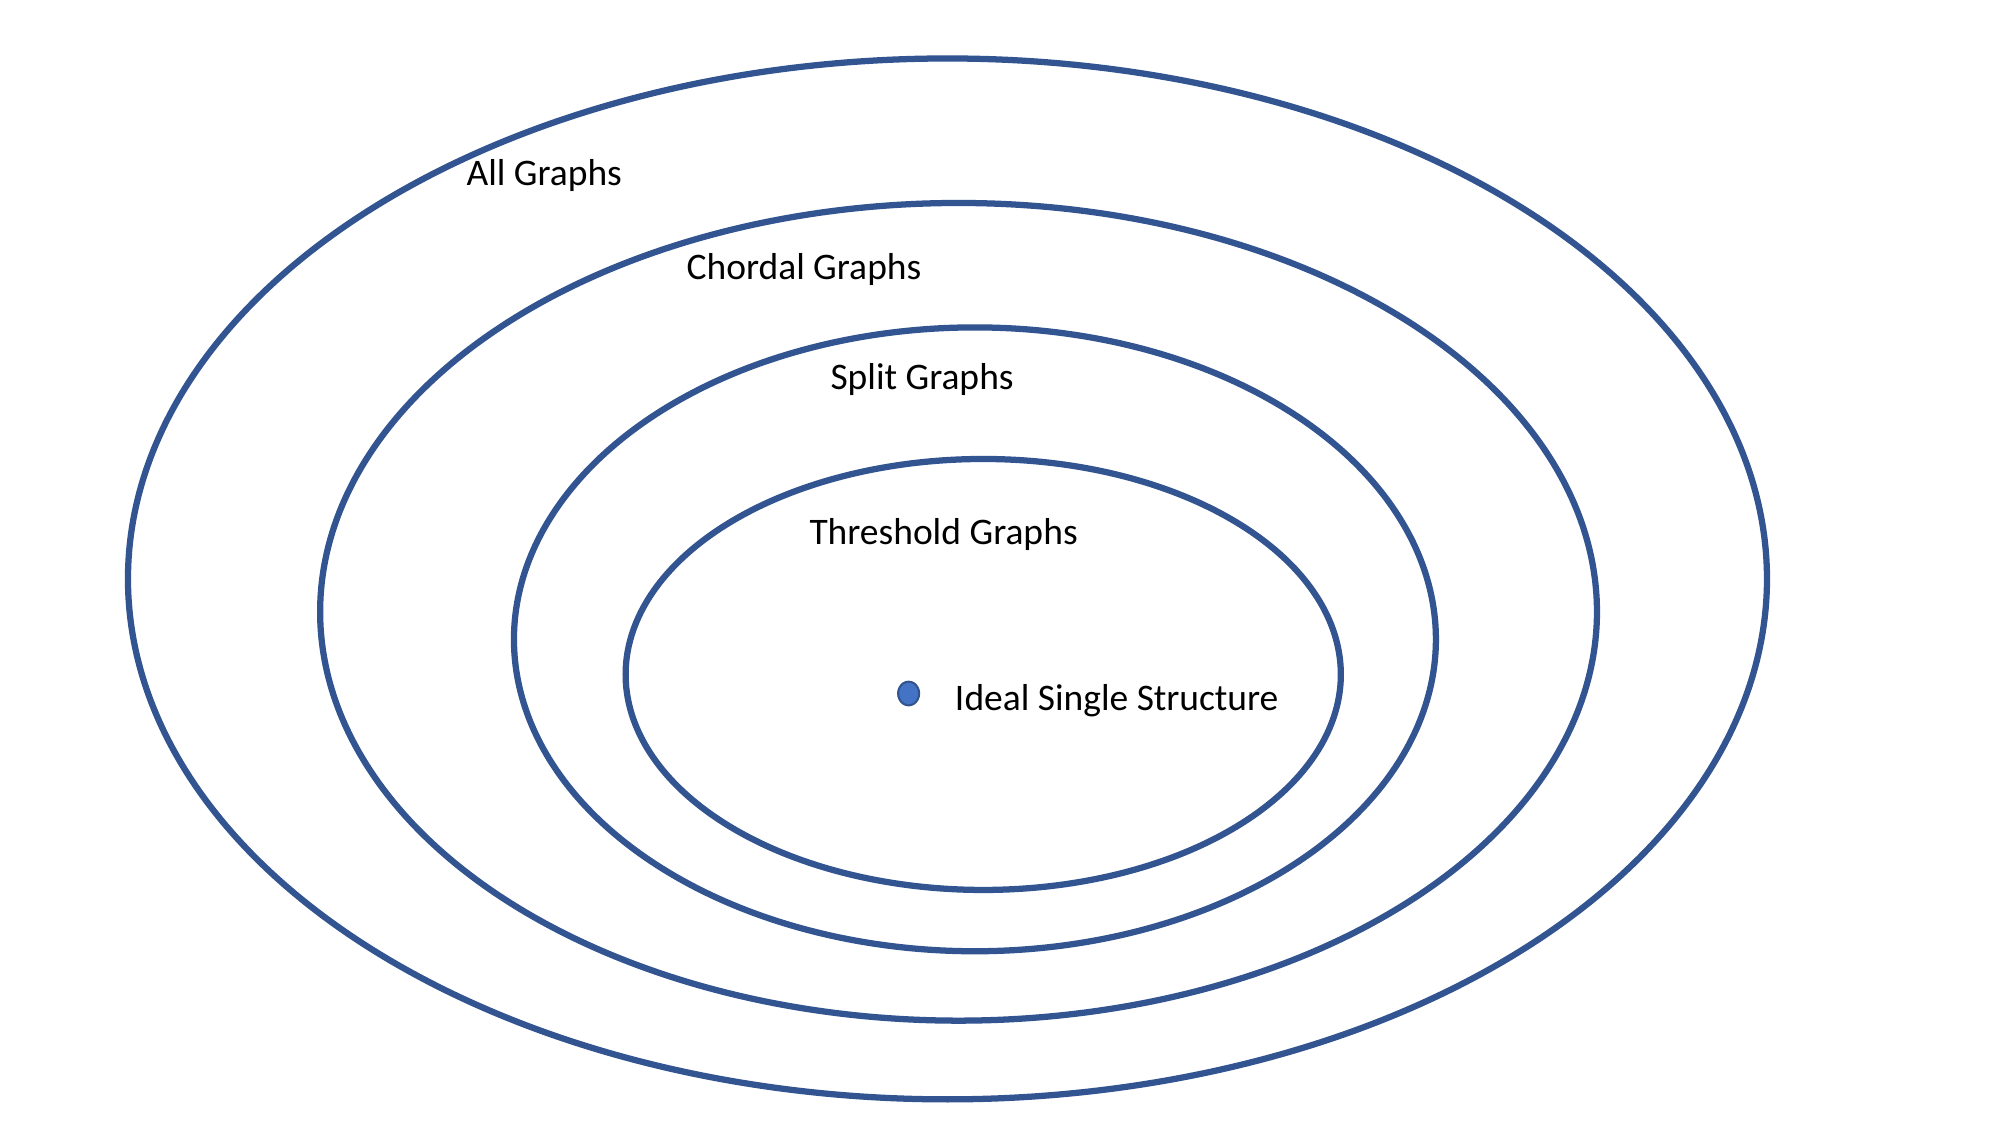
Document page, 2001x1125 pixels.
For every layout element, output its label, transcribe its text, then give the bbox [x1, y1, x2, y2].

text_box [897, 680, 921, 707]
text_box Threshold Graphs [794, 499, 1101, 560]
text_box All Graphs [451, 140, 675, 201]
text_box [512, 326, 1437, 953]
text_box Split Graphs [815, 345, 1065, 405]
text_box Chordal Graphs [671, 234, 941, 295]
text_box [319, 201, 1599, 1022]
text_box Ideal Single Structure [940, 665, 1341, 726]
text_box [624, 457, 1342, 891]
text_box [126, 57, 1769, 1101]
